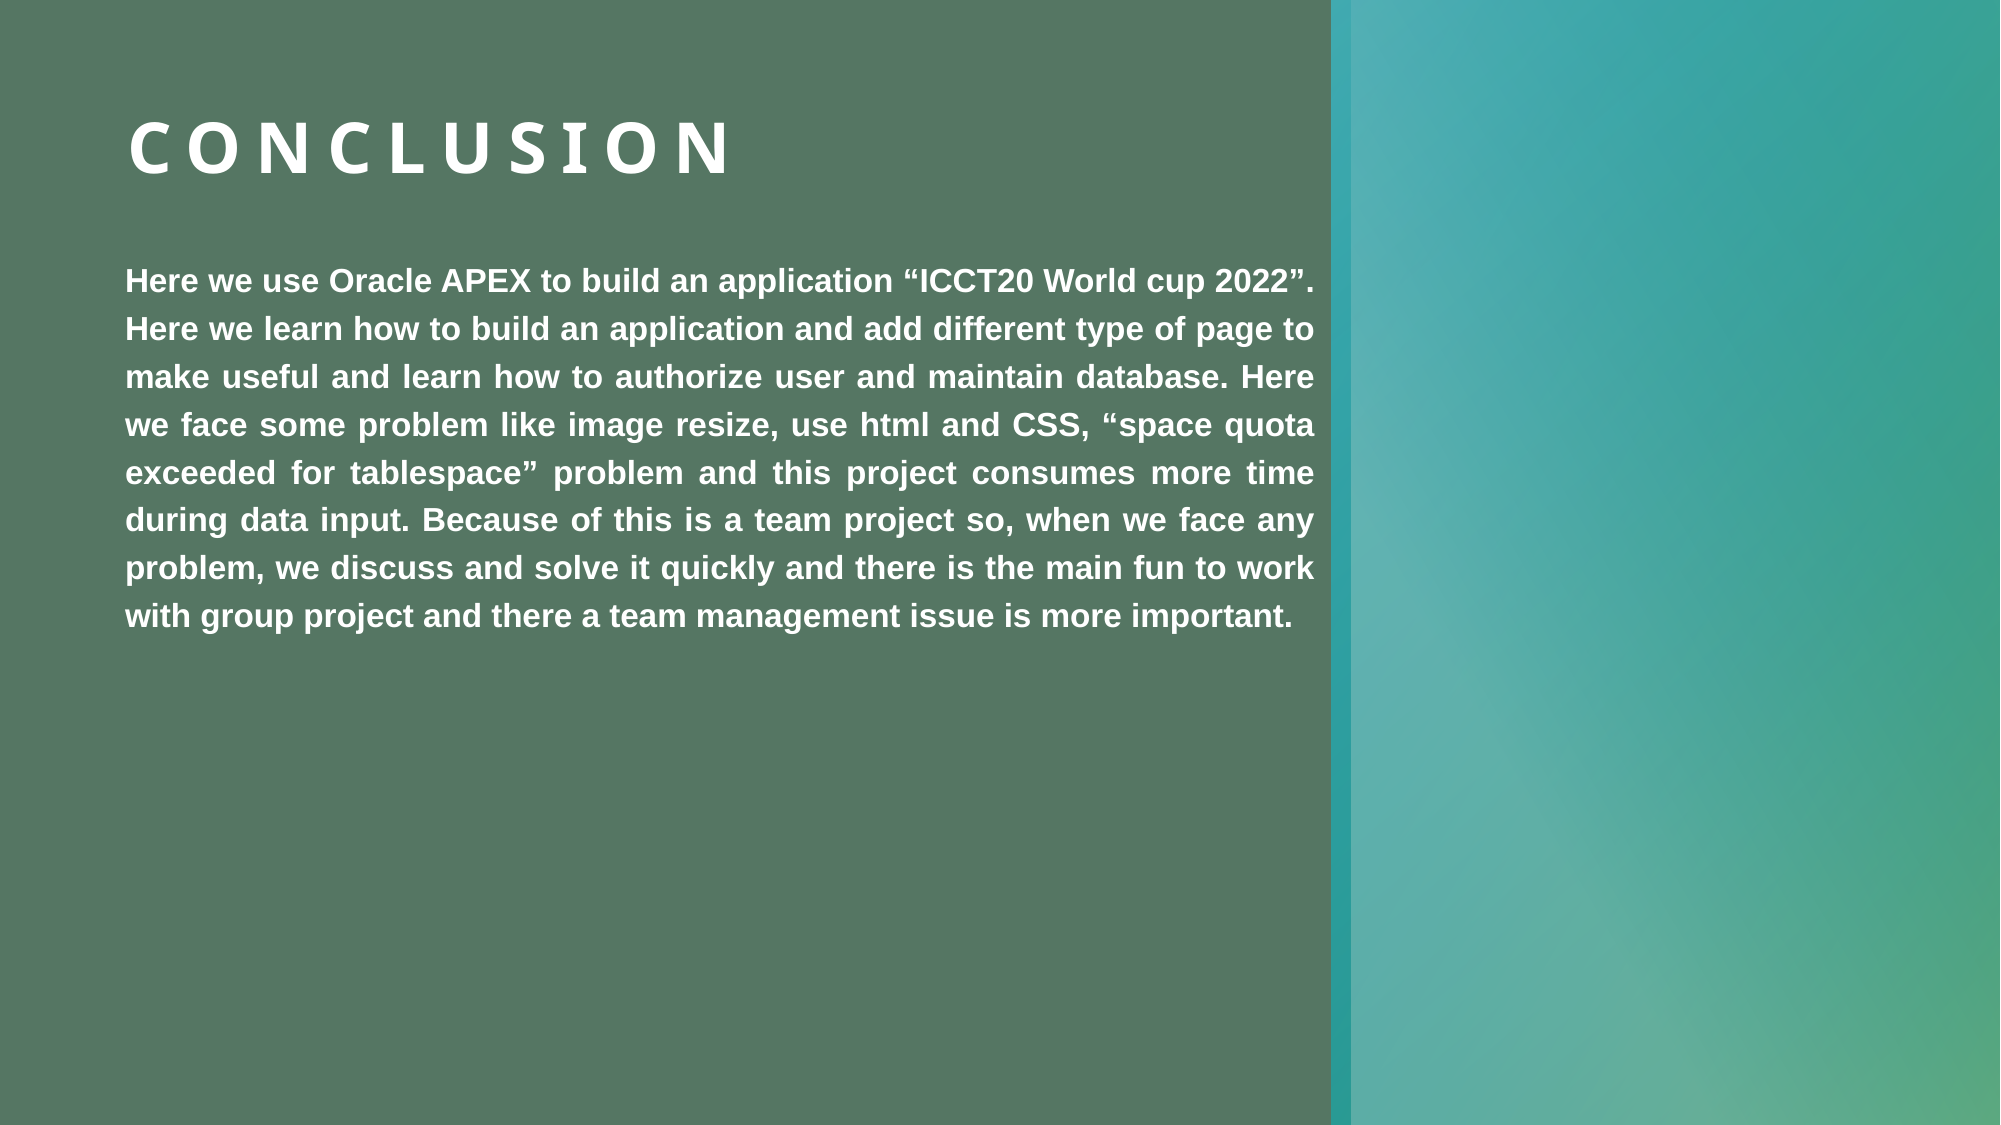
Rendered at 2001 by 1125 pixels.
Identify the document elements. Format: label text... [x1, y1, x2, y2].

text_box [1330, 0, 1350, 1125]
text_box [0, 0, 1330, 1125]
text_box Here we use Oracle APEX to build an application “ICCT20 World cup 2022”. Here we learn how to build an application and add different type of page to make useful and learn how to authorize user and maintain database. Here we face some problem like image resize, use html and CSS, “space quota exceeded for tablespace” problem and this project consumes more time during data input. Because of this is a team project so, when we face any problem, we discuss and solve it quickly and there is the main fun to work with group project and there a team management issue is more important. [110, 243, 1332, 705]
text_box [1350, 0, 2000, 1125]
text_box conclusion [127, 102, 1266, 188]
